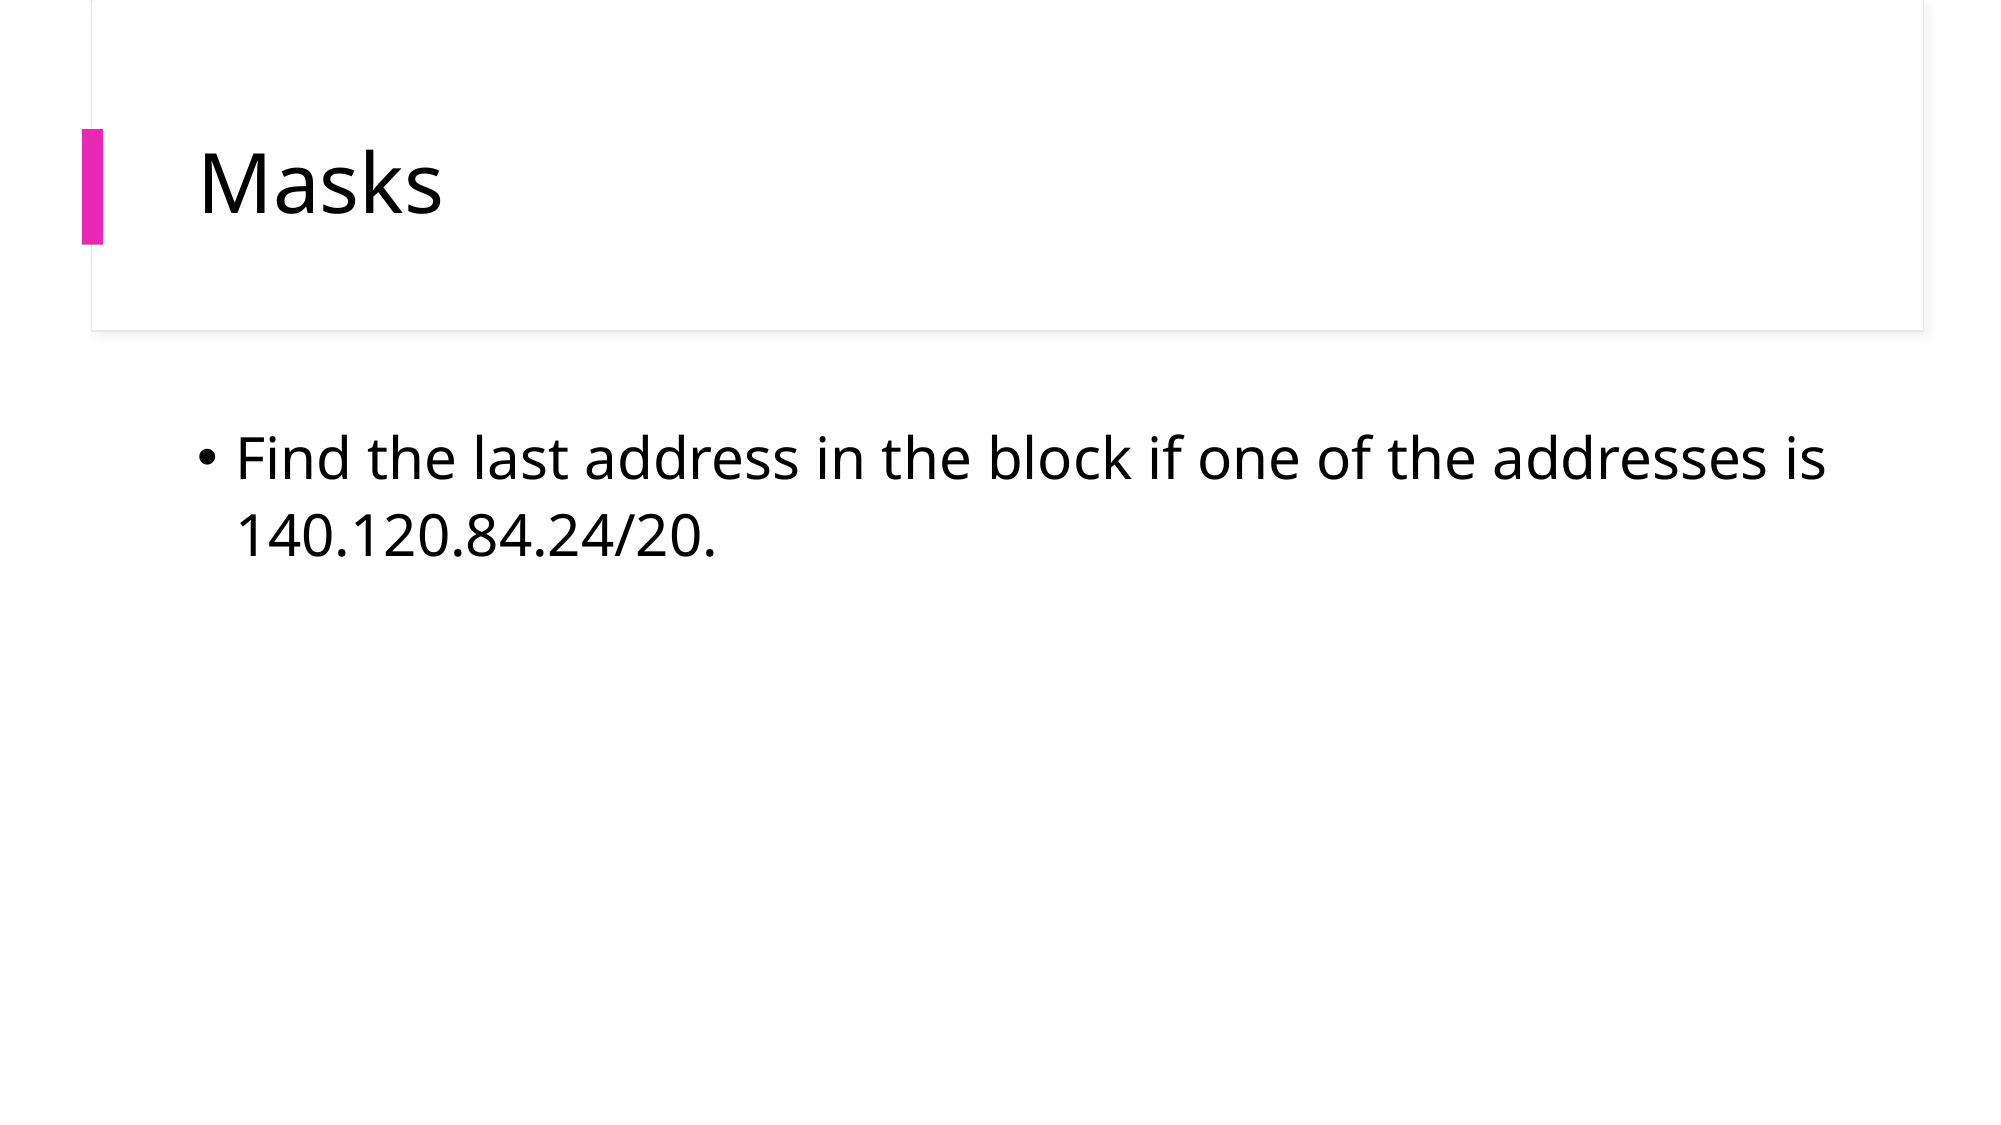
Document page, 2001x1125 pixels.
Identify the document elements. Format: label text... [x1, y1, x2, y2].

title Masks [183, 90, 1851, 284]
list Find the last address in the block if one of the addresses is 140.120.84.24/20. [183, 406, 1851, 1013]
